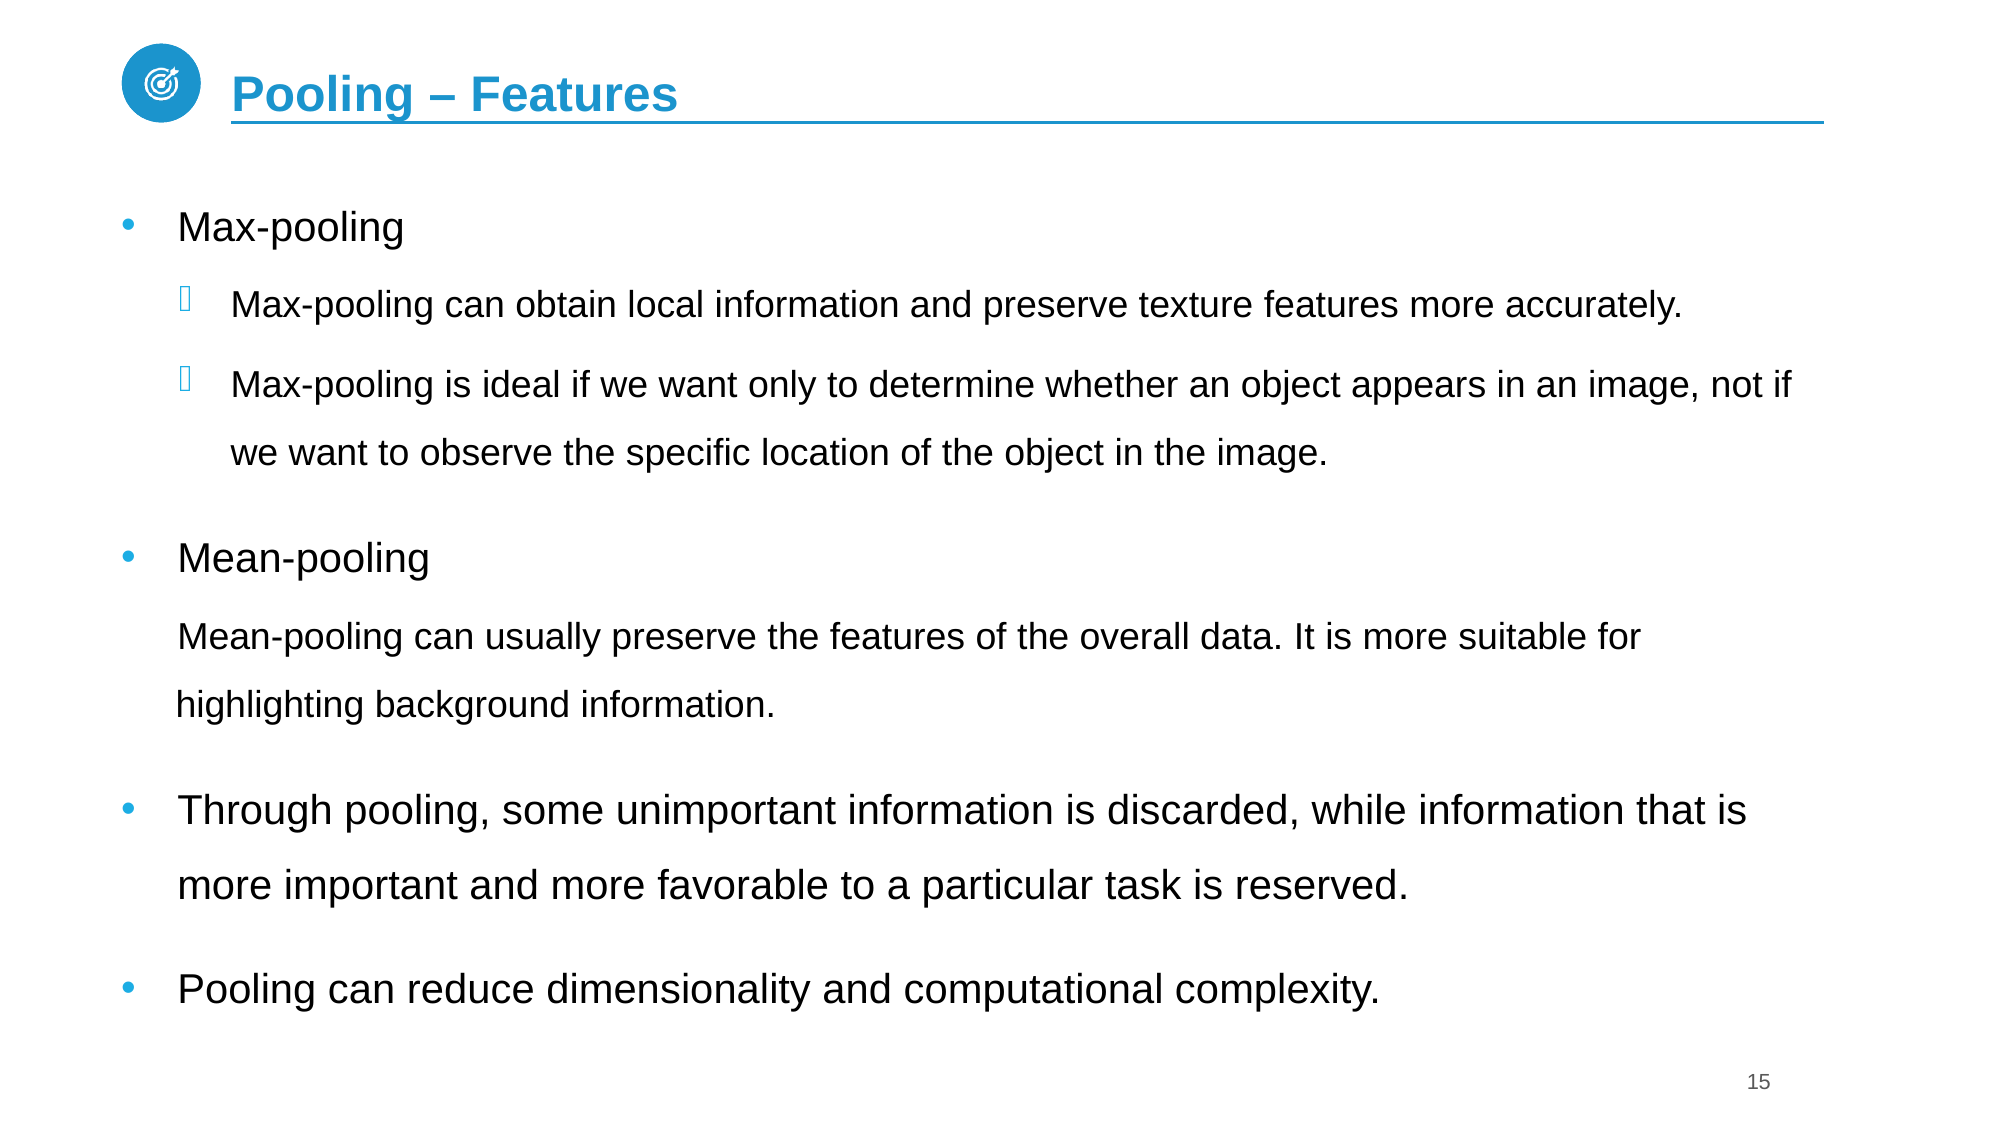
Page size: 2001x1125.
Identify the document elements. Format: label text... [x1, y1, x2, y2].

picture [140, 62, 183, 104]
list Max-pooling Max-pooling can obtain local information and preserve texture features more accurately. Max-pooling is ideal if we want only to determine whether an object appears in an image, not if we want to observe the specific location of the object in the image. Mean-pooling Mean-pooling can usually preserve the features of the overall data. It is more suitable for highlighting background information. Through pooling, some unimportant information is discarded, while information that is more important and more favorable to a particular task is reserved. Pooling can reduce dimensionality and computational complexity. [106, 167, 1825, 1035]
title Pooling – Features [231, 73, 1825, 122]
